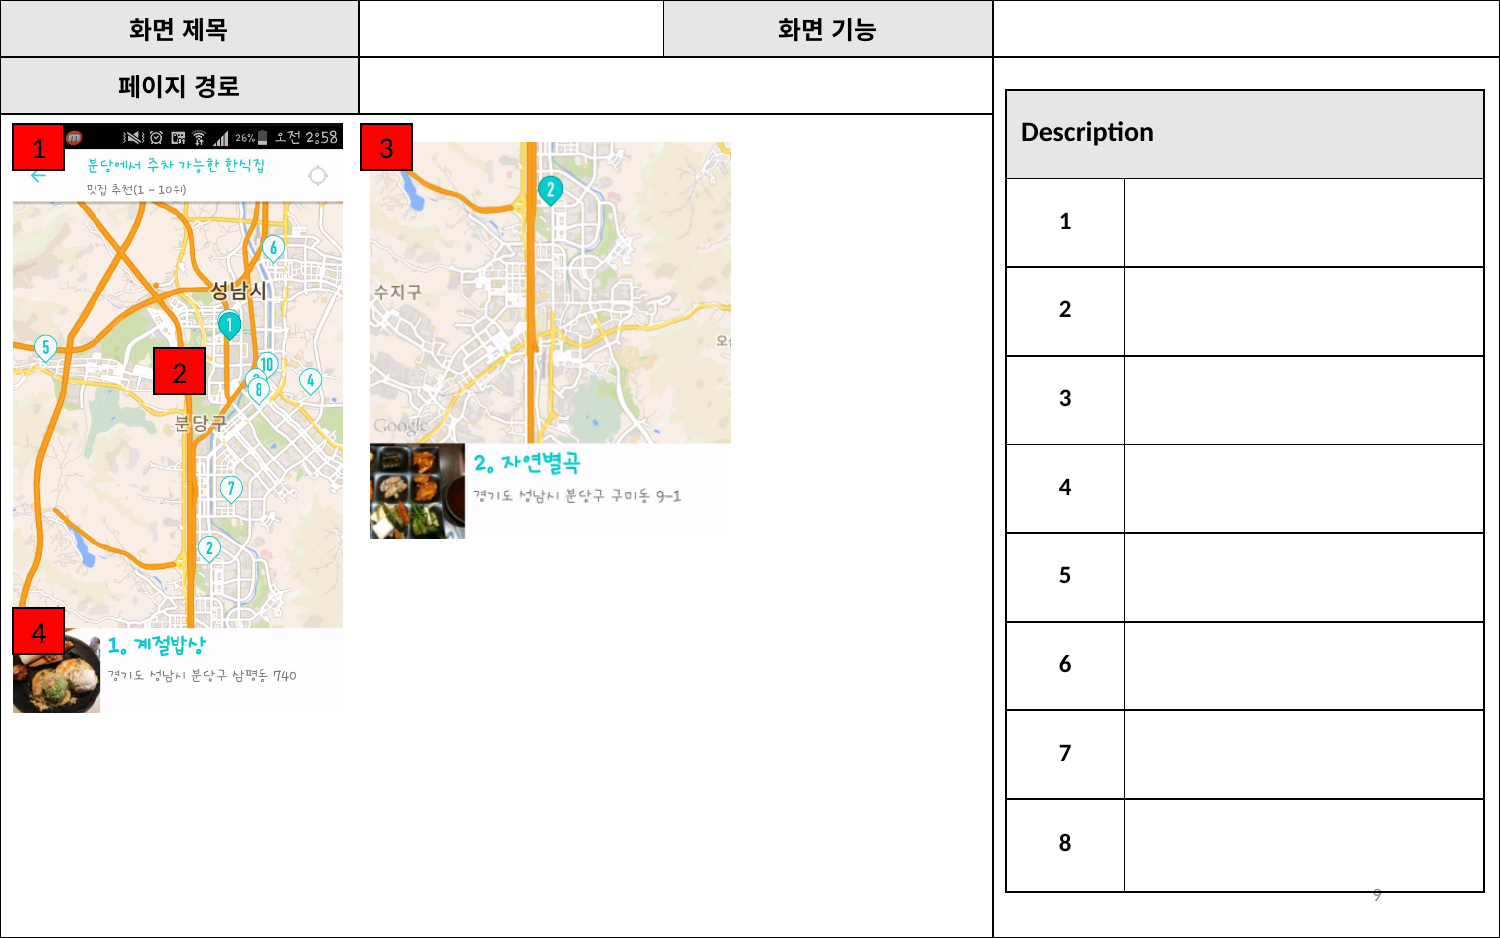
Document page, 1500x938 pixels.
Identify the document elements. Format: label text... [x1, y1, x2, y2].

table_cell [1125, 179, 1483, 266]
table_cell [1125, 445, 1483, 532]
text_box 3 [360, 123, 413, 171]
table_header 화면 제목 [1, 1, 358, 56]
slide_number 9 [1059, 868, 1397, 919]
table_cell 4 [1007, 445, 1124, 532]
table_cell [360, 58, 992, 113]
table_header [360, 1, 663, 56]
table_cell [1125, 711, 1483, 798]
table_cell [1125, 534, 1483, 621]
picture [13, 123, 343, 714]
table_header Description [1007, 91, 1483, 178]
picture [370, 142, 731, 539]
table_header [994, 1, 1499, 56]
table_cell 1 [1007, 179, 1124, 266]
table_cell 페이지 경로 [1, 58, 358, 113]
table_cell 5 [1007, 534, 1124, 621]
table_cell [1125, 357, 1483, 444]
table_cell [994, 58, 1499, 937]
table_cell [1, 115, 992, 937]
table_cell 6 [1007, 623, 1124, 709]
table_cell 8 [1007, 800, 1124, 891]
table_cell 2 [1007, 268, 1124, 355]
table_cell 7 [1007, 711, 1124, 798]
table_cell [1125, 800, 1483, 891]
table_cell [1125, 623, 1483, 709]
table_header 화면 기능 [664, 1, 992, 56]
table_cell 3 [1007, 357, 1124, 444]
table_cell [1125, 268, 1483, 355]
